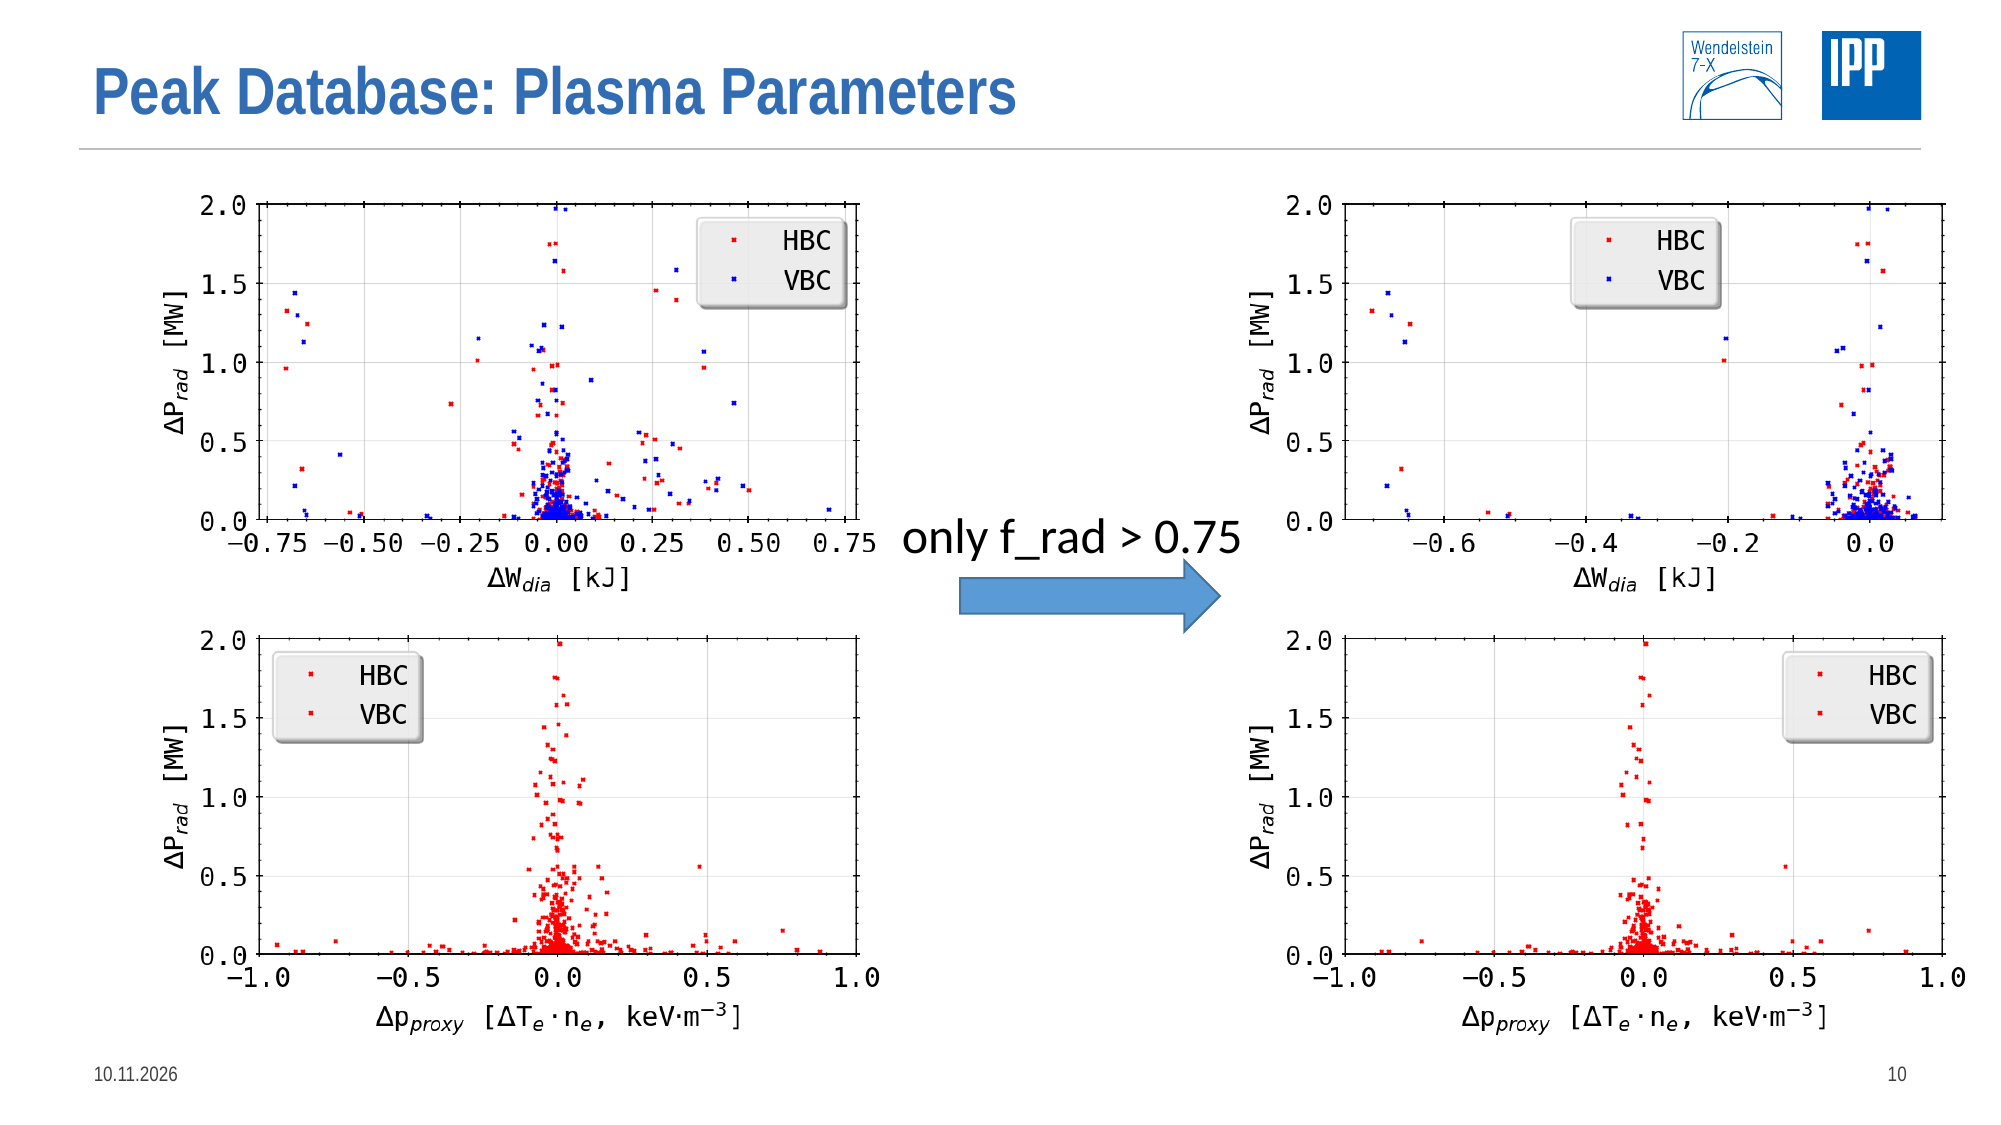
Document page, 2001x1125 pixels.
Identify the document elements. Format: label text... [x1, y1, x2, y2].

text_box [959, 567, 1222, 634]
picture [1244, 187, 1973, 1043]
text_box only f_rad > 0.75 [887, 503, 1244, 567]
slide_number 10 [1744, 1043, 1922, 1103]
picture [154, 187, 887, 1043]
title Peak Database: Plasma Parameters [78, 30, 1638, 136]
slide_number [78, 1042, 262, 1103]
